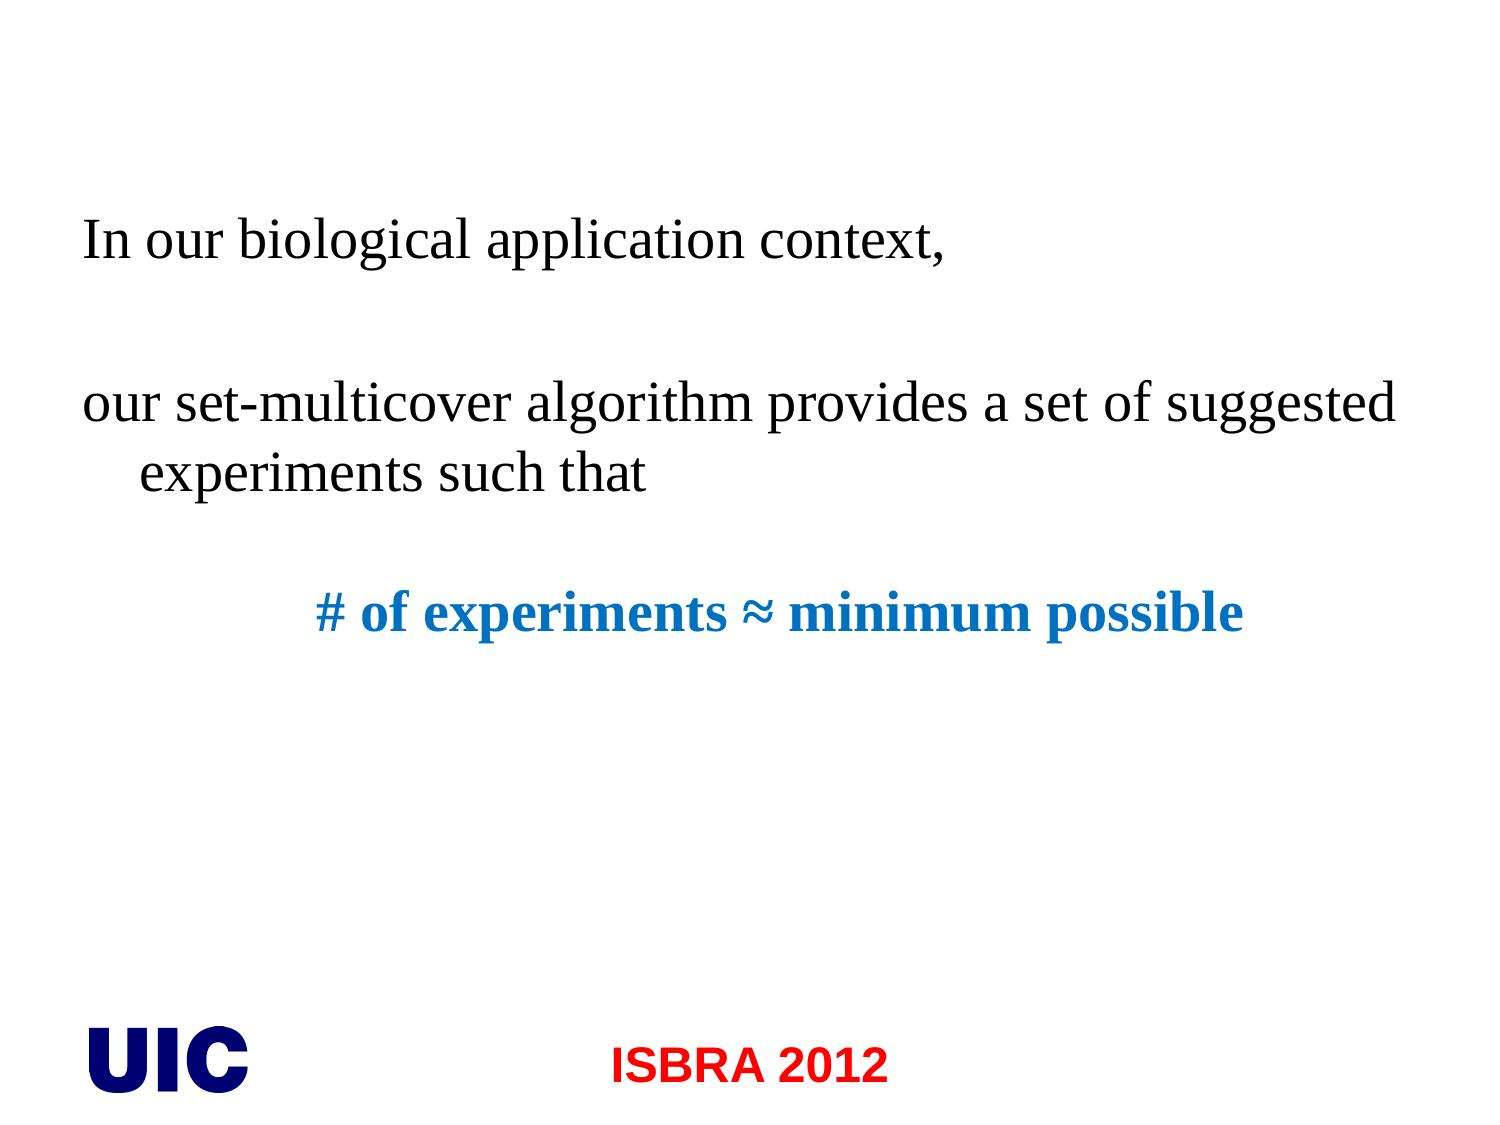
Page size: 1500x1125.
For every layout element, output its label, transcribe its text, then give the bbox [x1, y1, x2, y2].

picture [89, 1026, 248, 1093]
list In our biological application context, our set-multicover algorithm provides a set of suggested experiments such that # of experiments ≈ minimum possible [67, 72, 1419, 1009]
footer ISBRA 2012 [512, 1024, 988, 1103]
